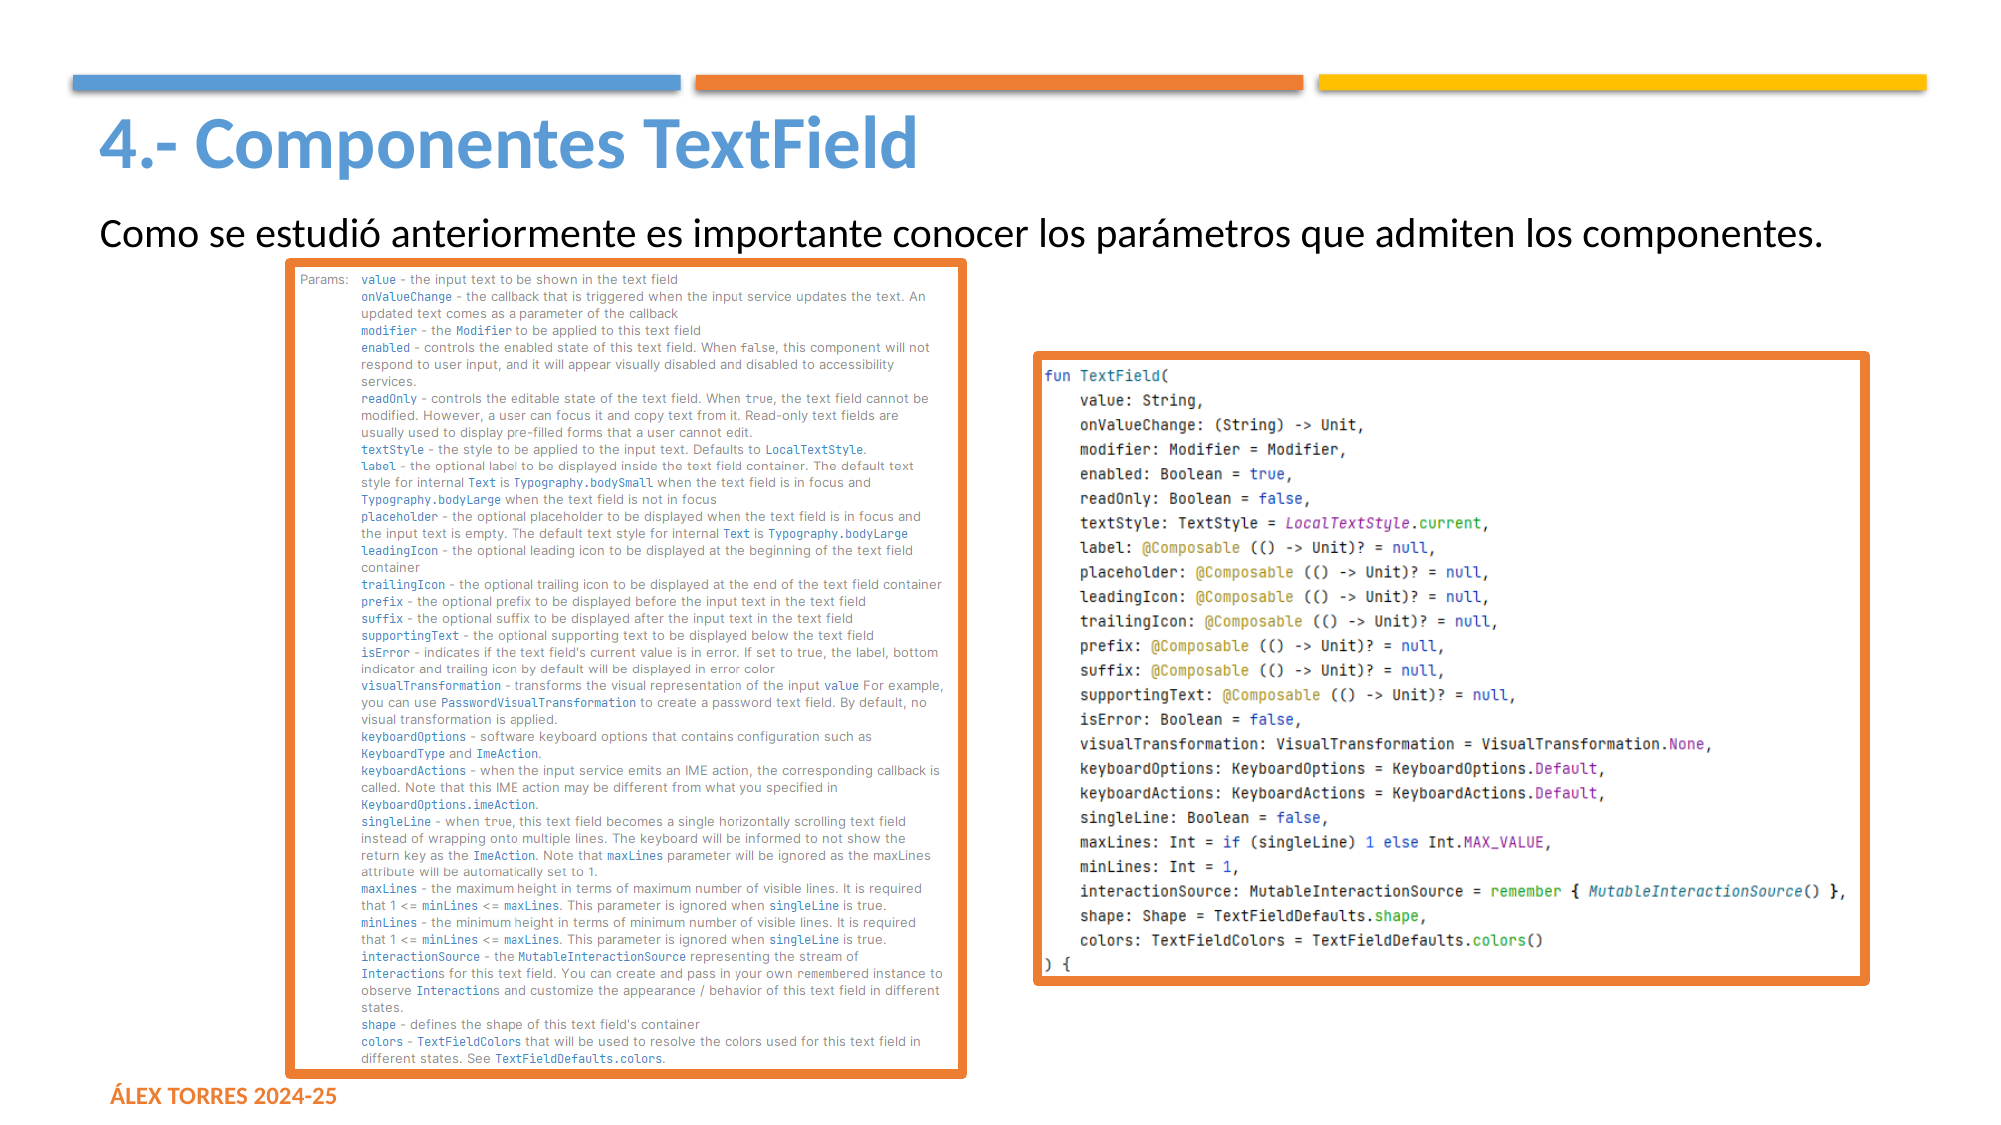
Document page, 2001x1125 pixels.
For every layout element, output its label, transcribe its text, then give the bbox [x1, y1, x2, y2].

text_box Como se estudió anteriormente es importante conocer los parámetros que admiten los componentes. [85, 190, 1915, 1074]
text_box 4.- Componentes TextField [85, 78, 1915, 188]
picture [293, 266, 959, 1070]
picture [1041, 359, 1861, 977]
